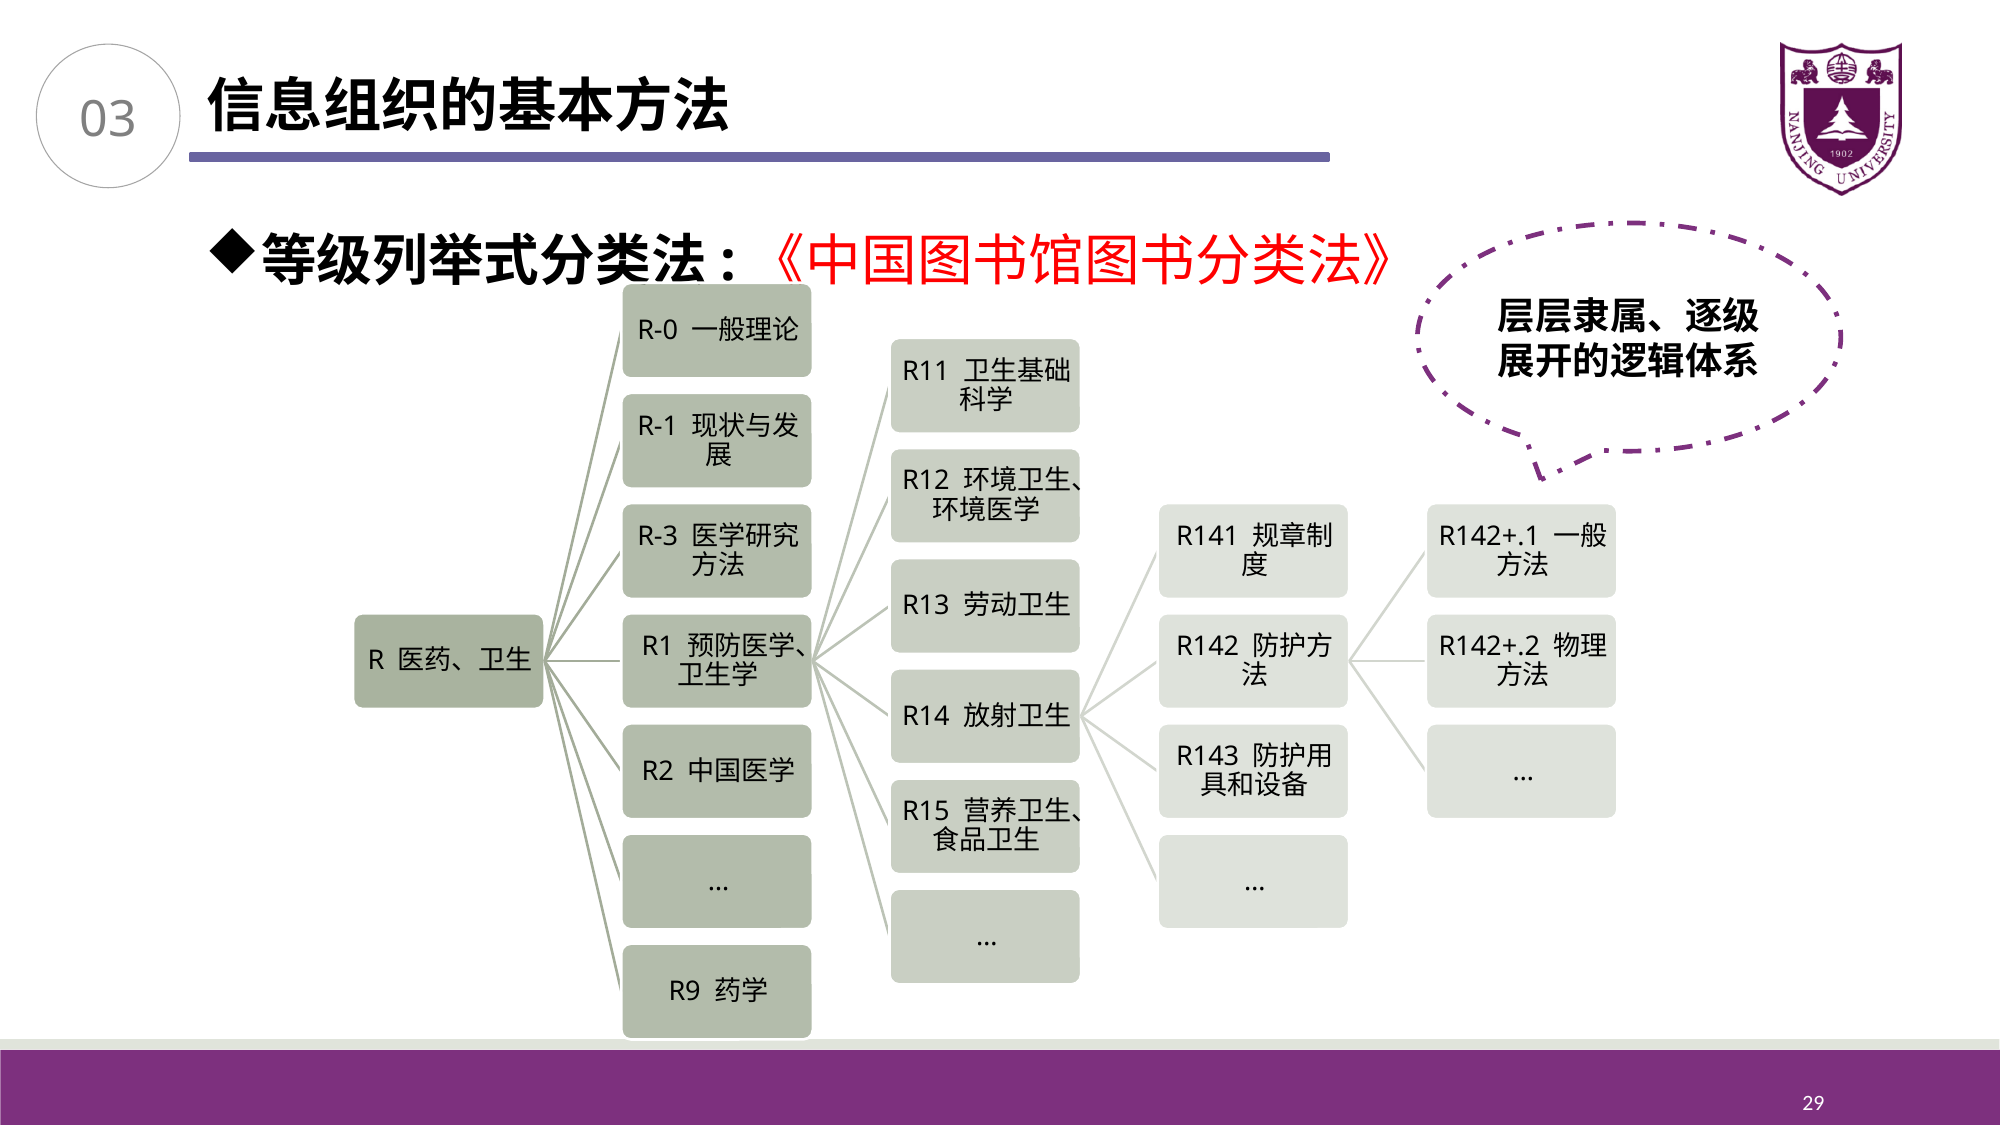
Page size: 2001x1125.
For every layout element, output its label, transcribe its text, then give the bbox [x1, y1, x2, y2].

text_box [169, 315, 1969, 1059]
text_box 等级列举式分类法:《中国图书馆图书分类法》 [190, 184, 1781, 300]
picture [1779, 42, 1902, 196]
text_box 层层隶属、逐级展开的逻辑体系 [1448, 221, 1843, 448]
text_box 信息组织的基本方法 [191, 60, 747, 146]
text_box 03 [35, 42, 182, 190]
text_box [189, 152, 1330, 162]
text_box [292, 281, 1678, 1041]
slide_number 29 [1624, 1071, 1840, 1125]
